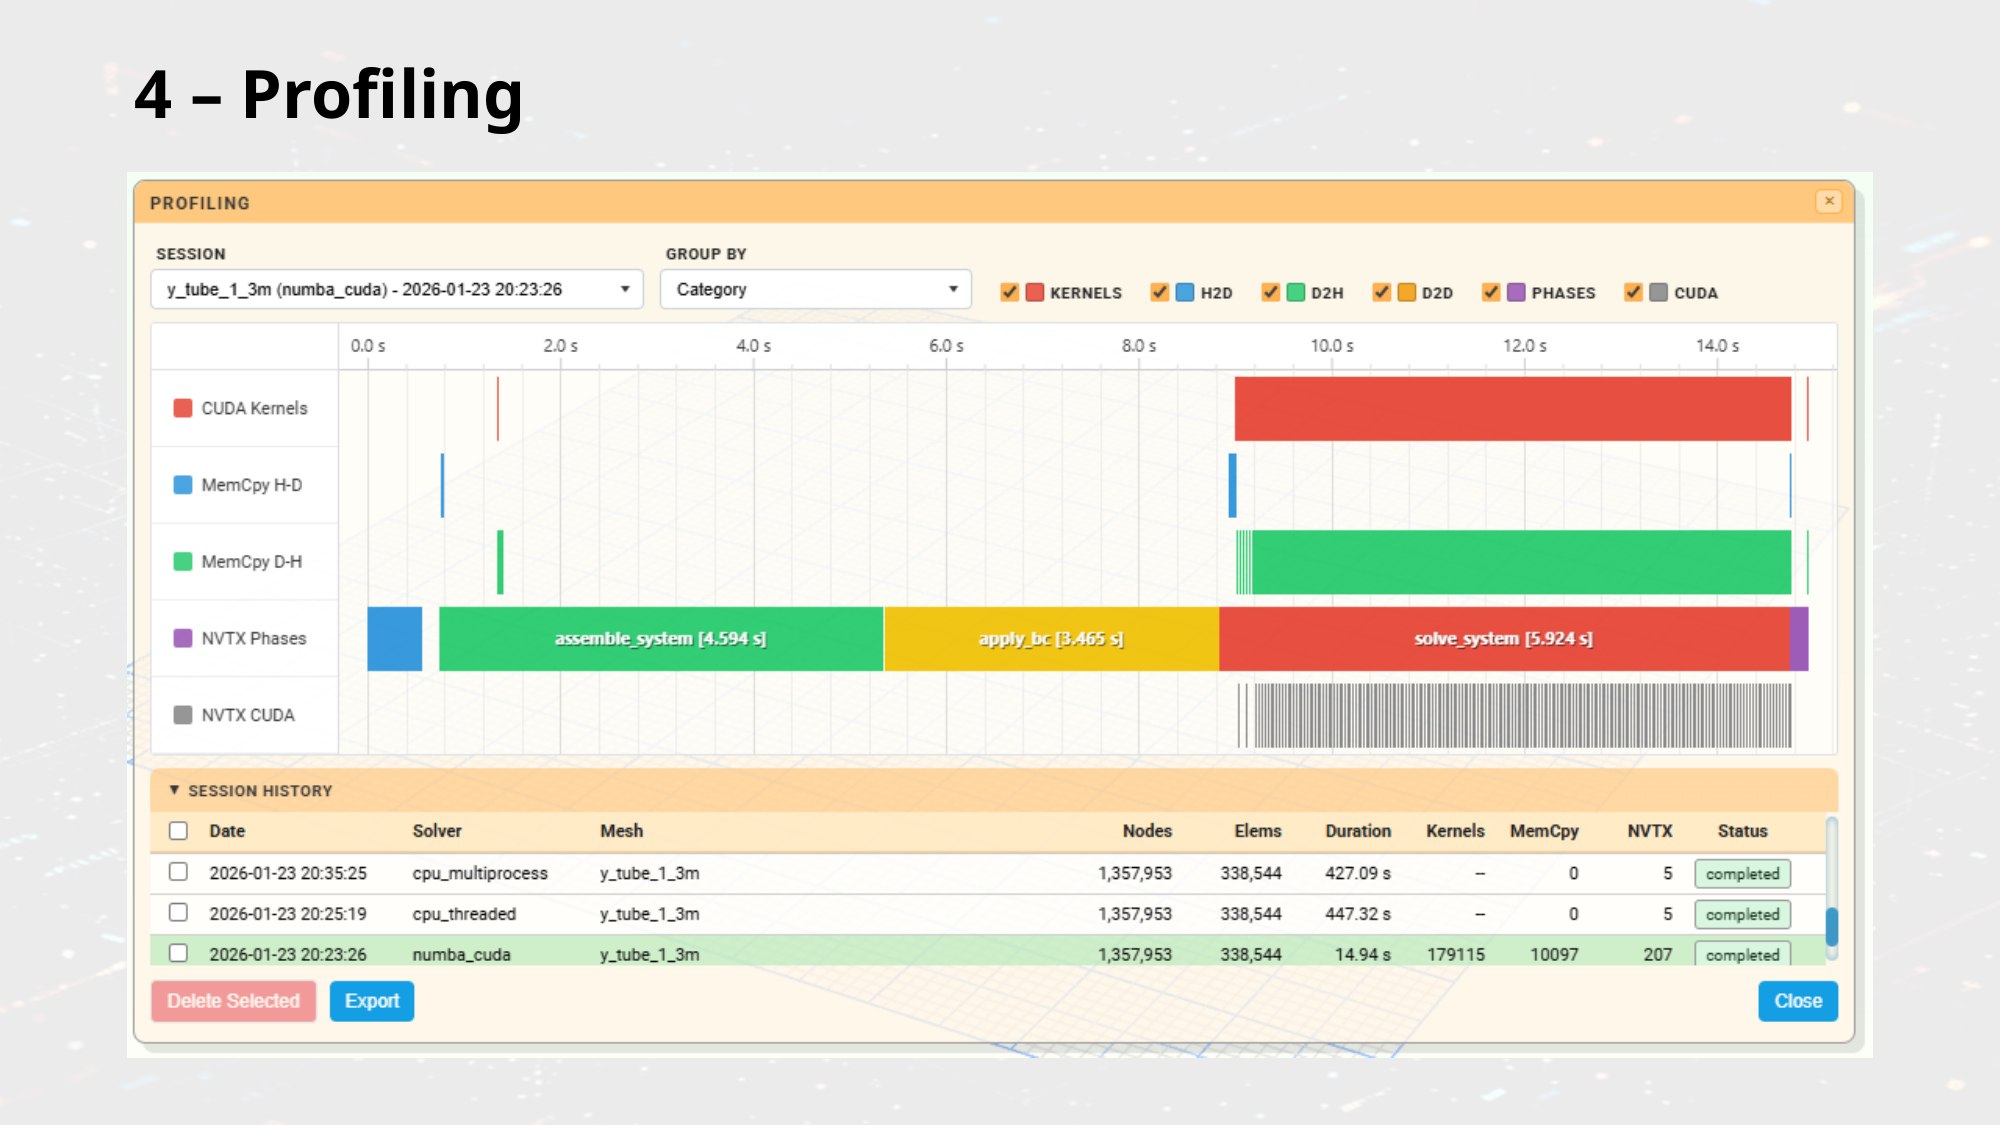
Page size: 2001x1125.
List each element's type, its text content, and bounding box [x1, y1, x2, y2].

text_box 4 – Profiling [120, 44, 1397, 299]
picture [126, 172, 1874, 1058]
